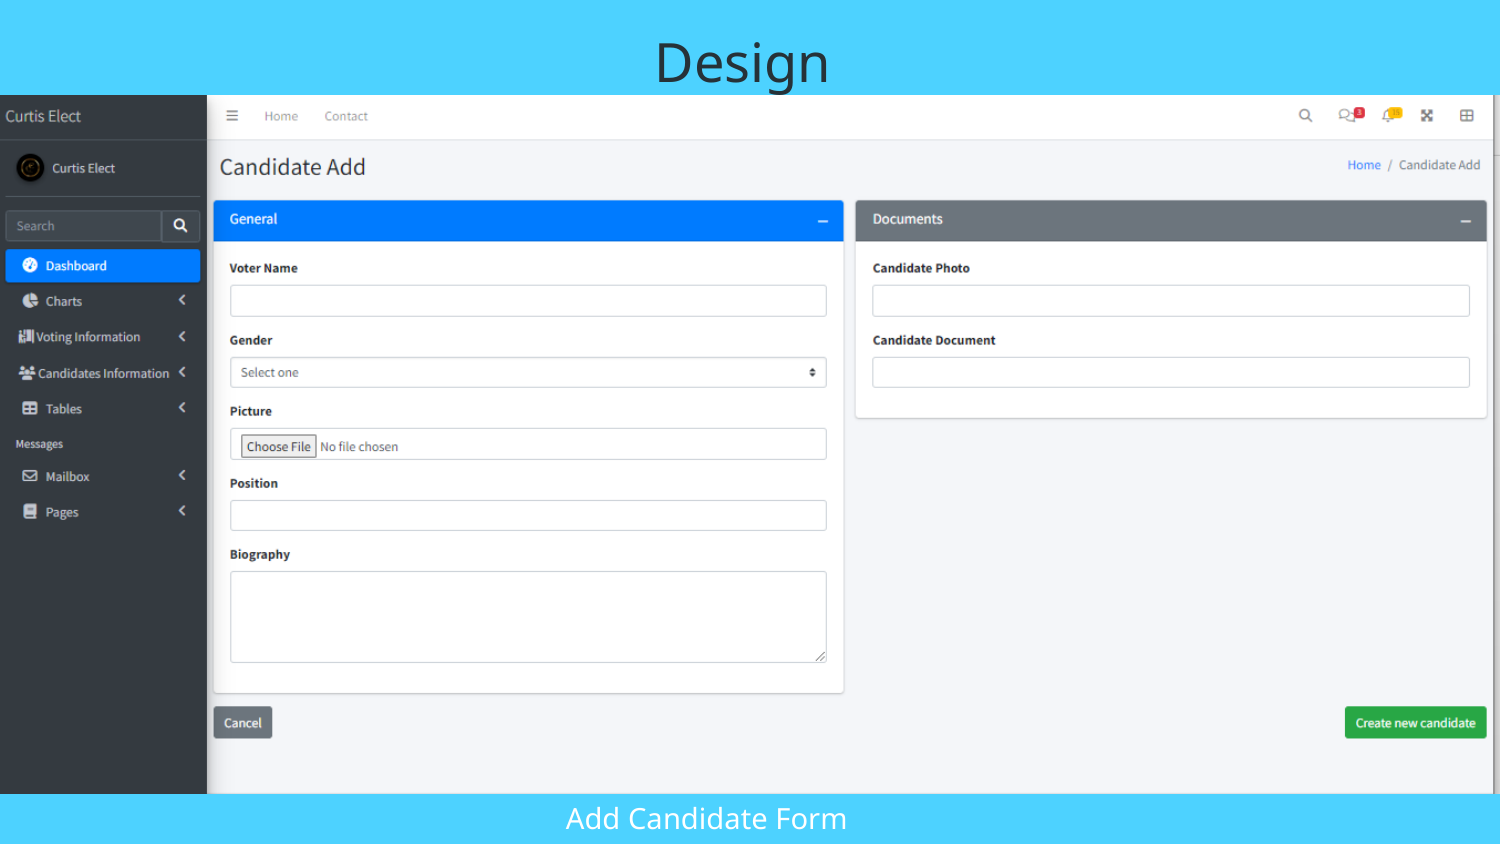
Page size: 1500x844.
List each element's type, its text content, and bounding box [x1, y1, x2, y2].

text_box Add Candidate Form [406, 802, 1007, 843]
picture [0, 95, 1500, 794]
title Design [114, 13, 1386, 94]
